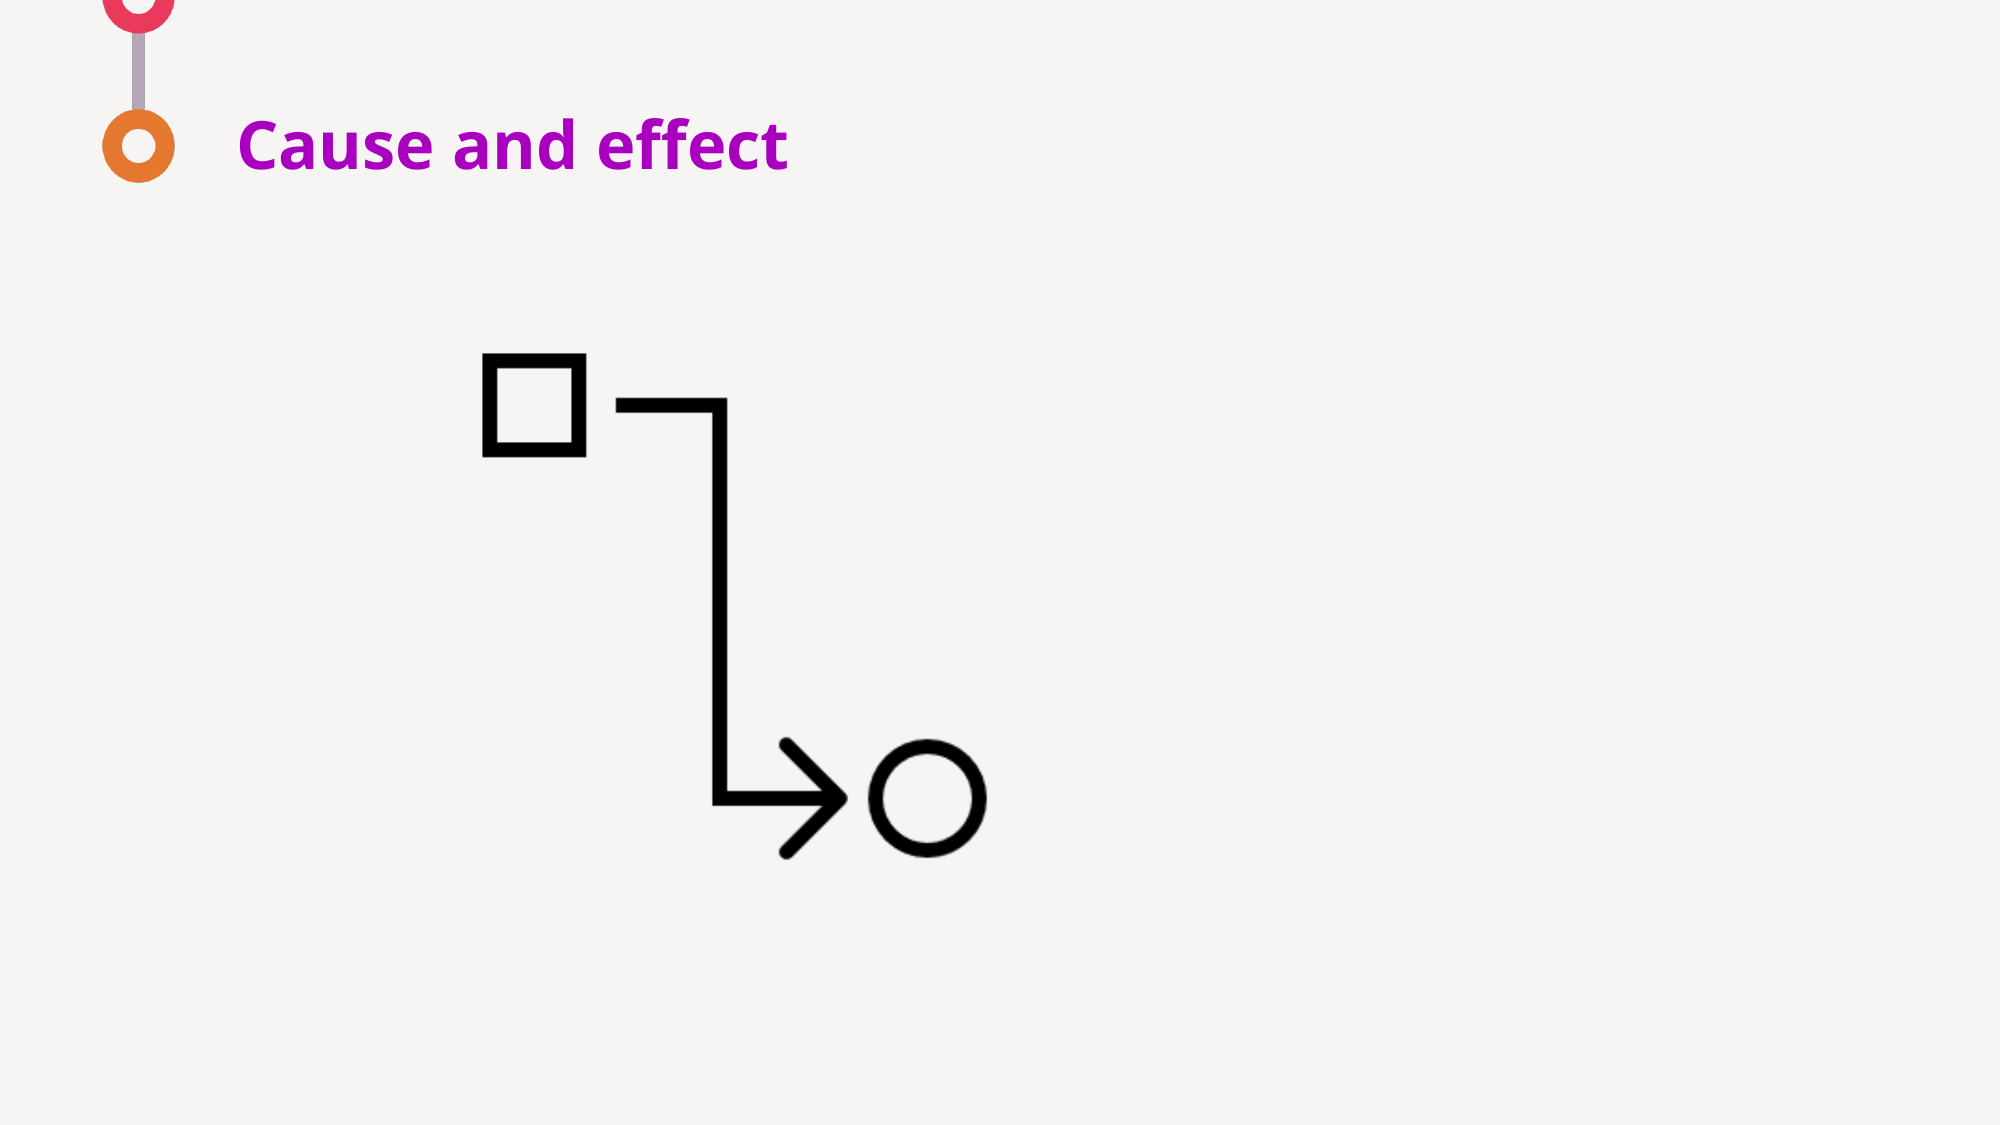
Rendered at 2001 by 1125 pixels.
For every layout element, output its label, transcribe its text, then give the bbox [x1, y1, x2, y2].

title Cause and effect [236, 111, 1388, 278]
picture [100, 0, 179, 192]
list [379, 250, 1091, 962]
